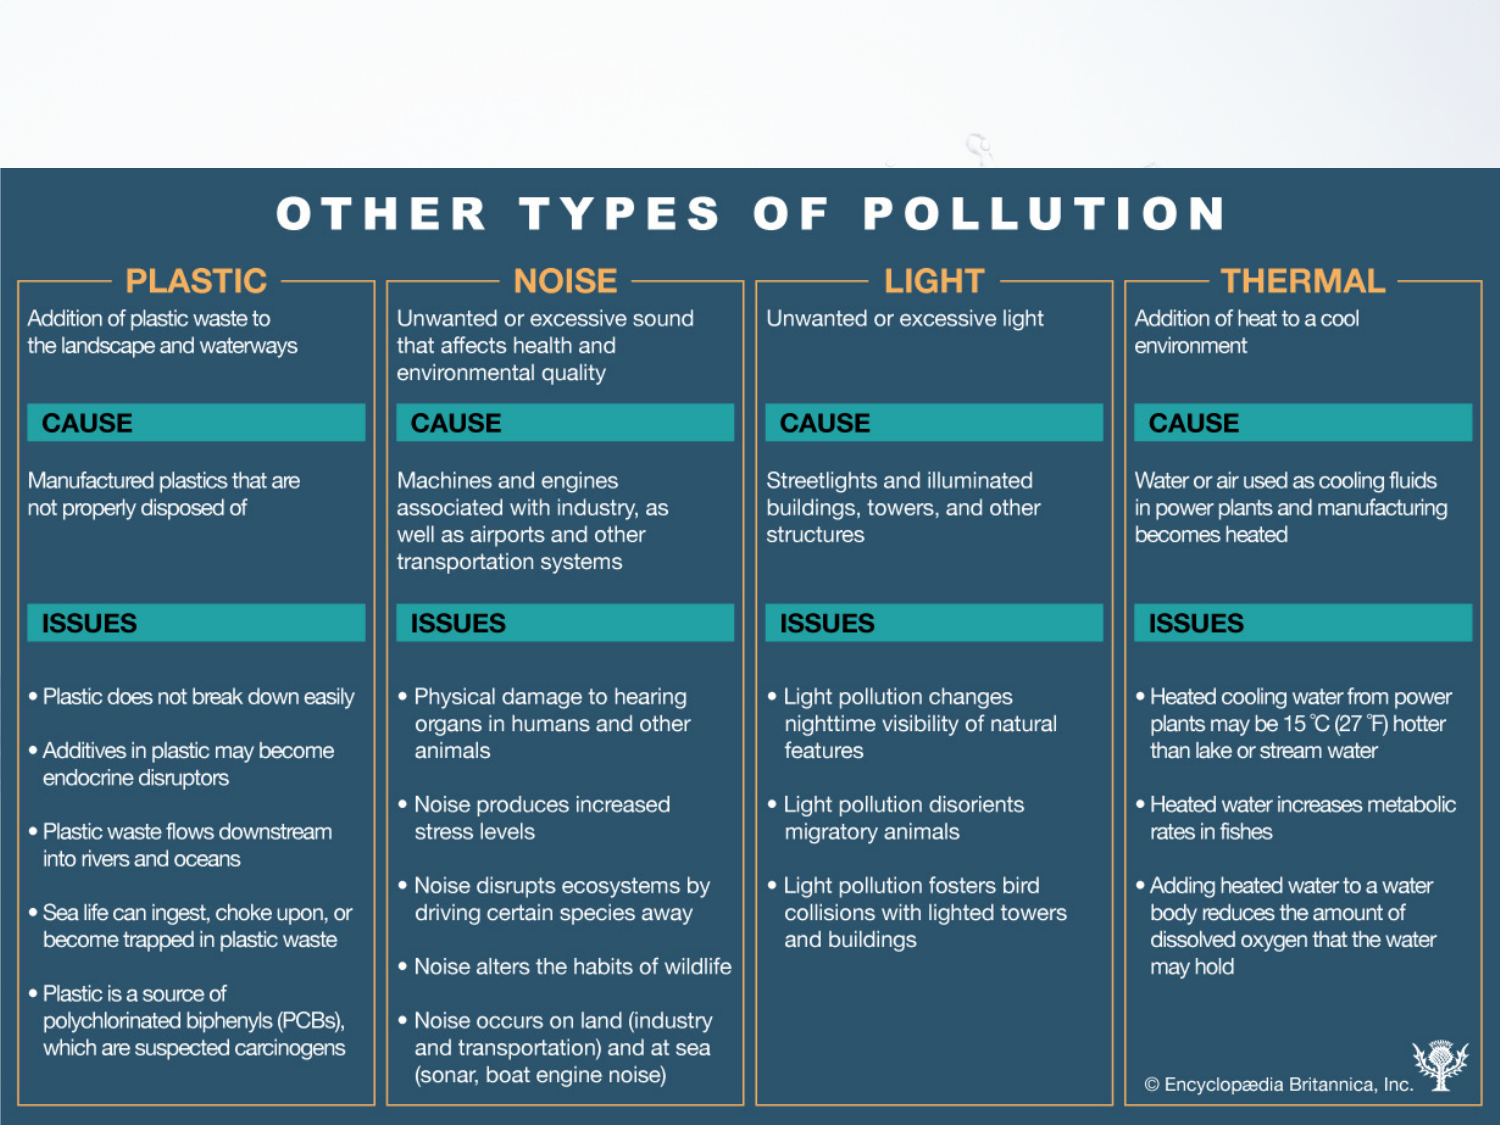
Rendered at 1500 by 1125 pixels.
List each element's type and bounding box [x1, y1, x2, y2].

picture [0, 167, 1500, 1125]
